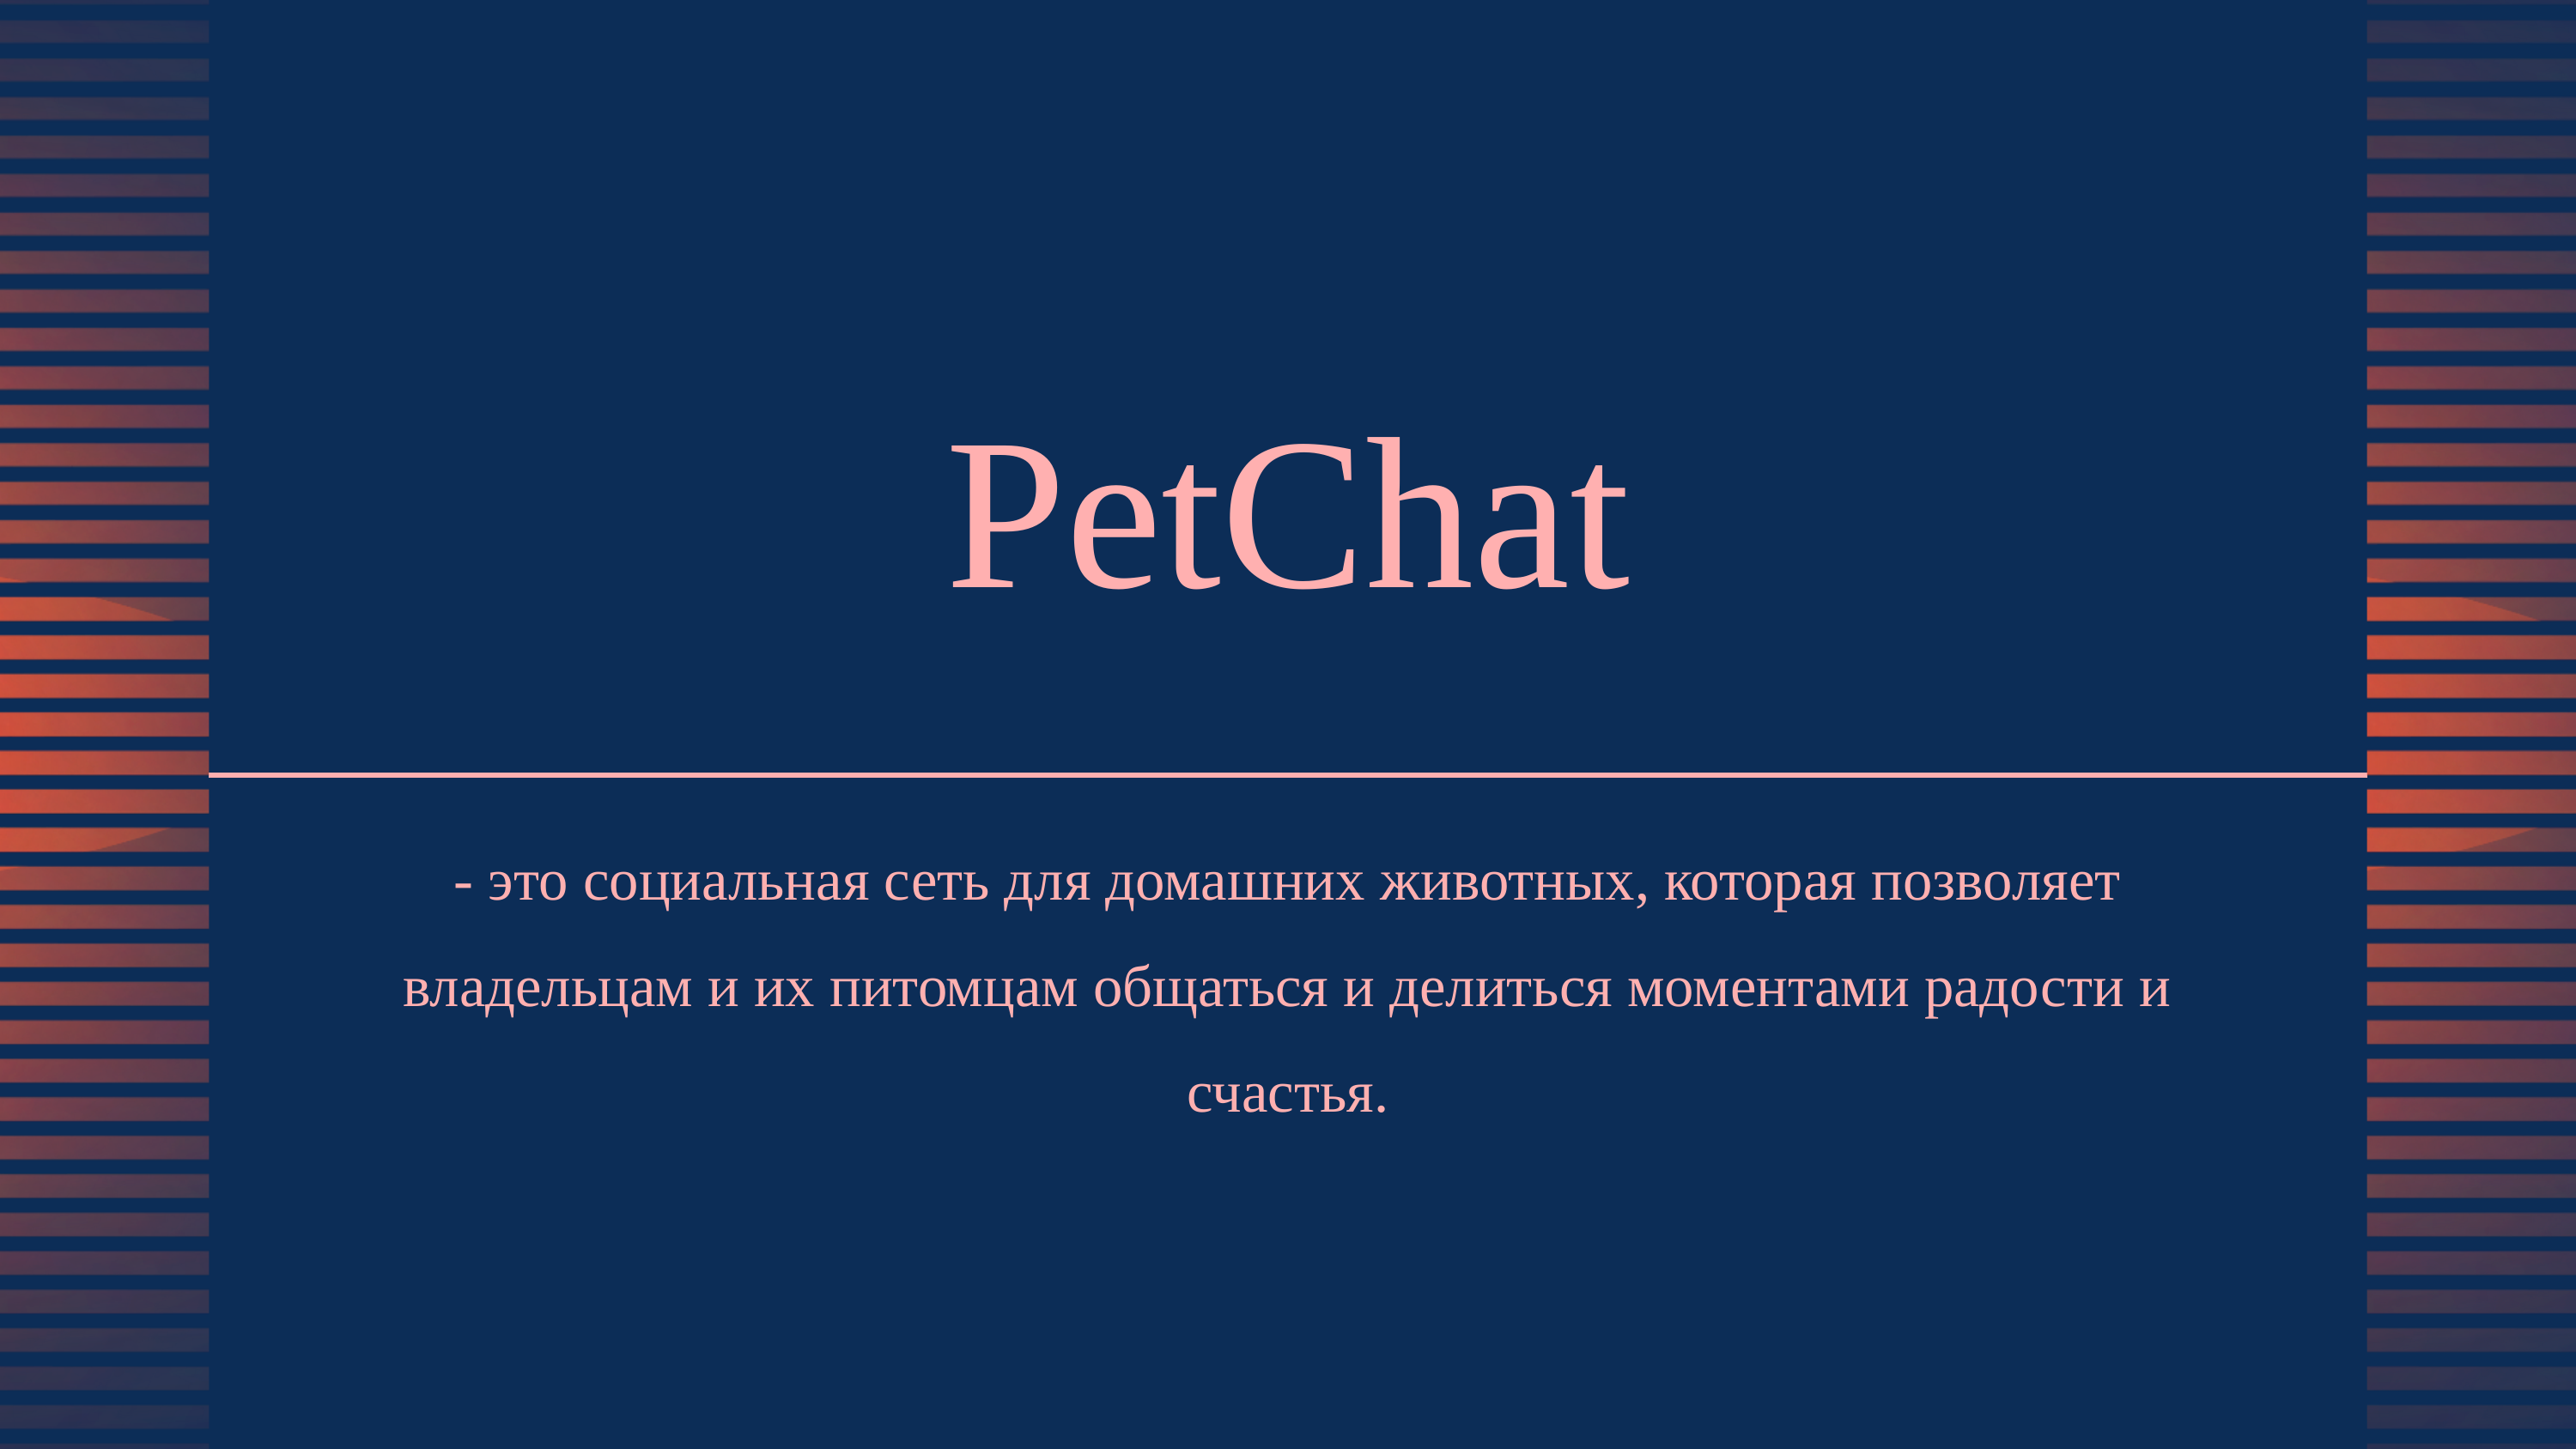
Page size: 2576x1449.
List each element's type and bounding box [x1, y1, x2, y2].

text_box [0, 0, 210, 1449]
text_box [2366, 0, 2576, 1449]
text_box [209, 322, 2367, 1093]
